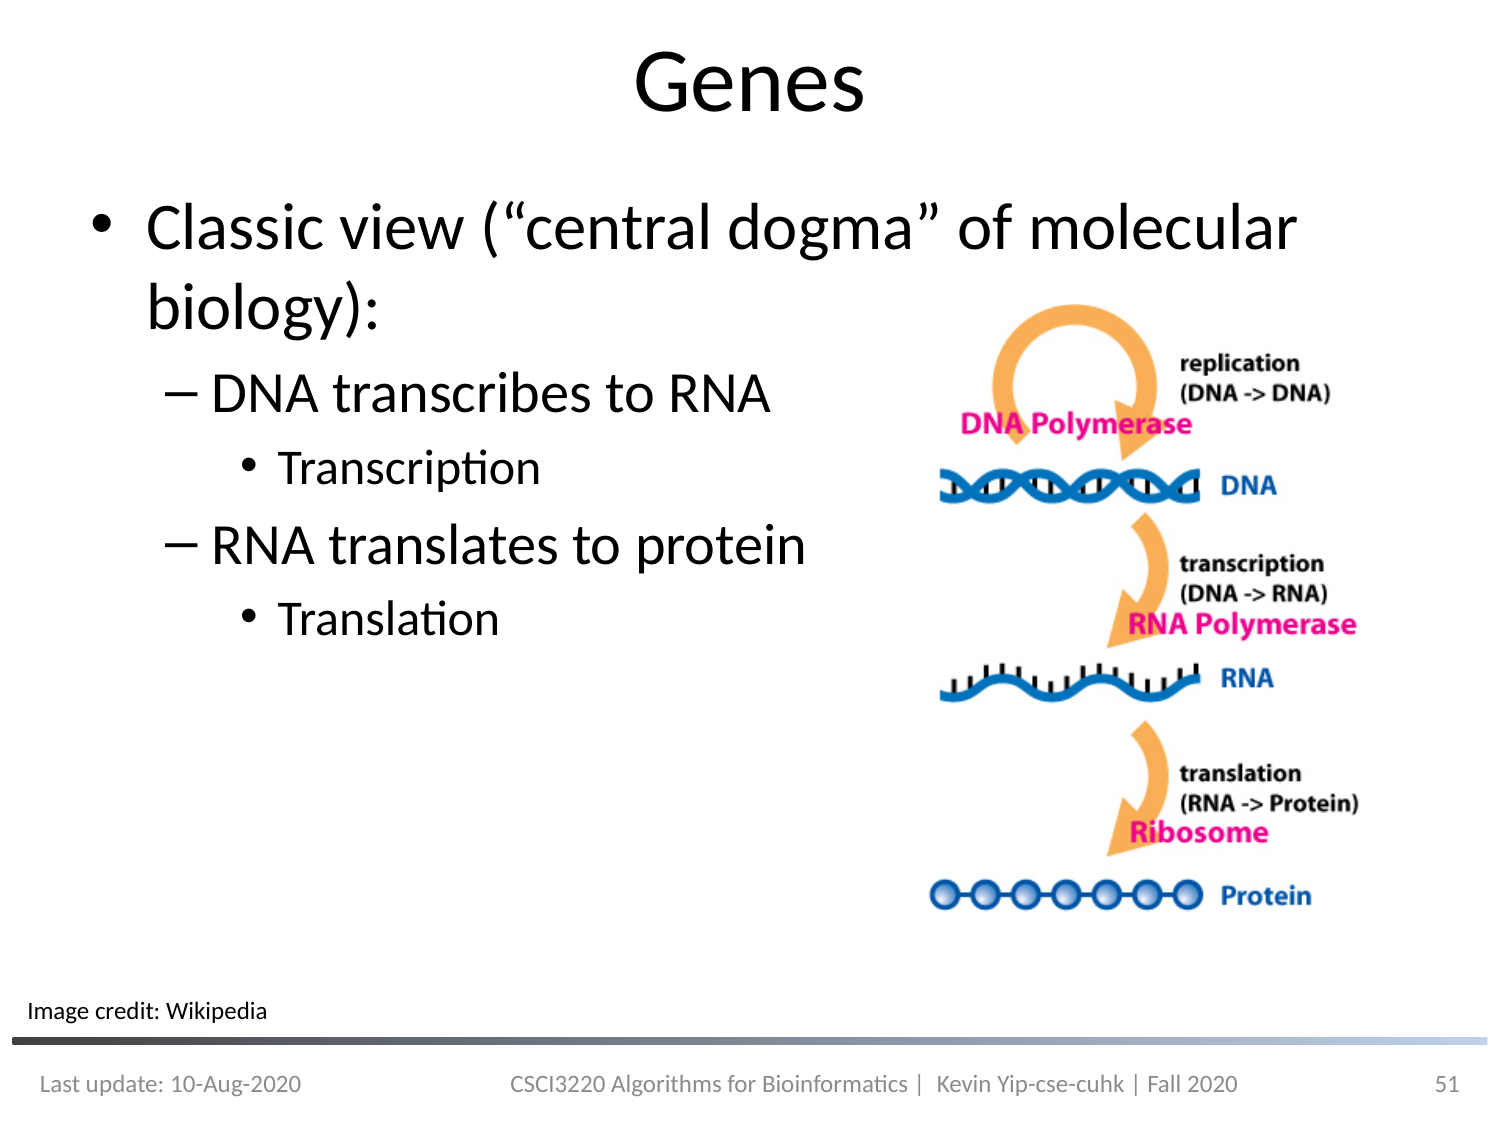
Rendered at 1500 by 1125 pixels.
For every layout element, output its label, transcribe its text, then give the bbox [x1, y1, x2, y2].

list Classic view (“central dogma” of molecular biology): DNA transcribes to RNA Transcription RNA translates to protein Translation [75, 174, 1425, 987]
footer CSCI3220 Algorithms for Bioinformatics | Kevin Yip-cse-cuhk | Fall 2020 [437, 1052, 1312, 1113]
slide_number 51 [1312, 1052, 1475, 1113]
picture [862, 304, 1360, 913]
title Genes [75, 0, 1425, 150]
slide_number Last update: 10-Aug-2020 [24, 1052, 437, 1113]
text_box Image credit: Wikipedia [12, 987, 1463, 1033]
